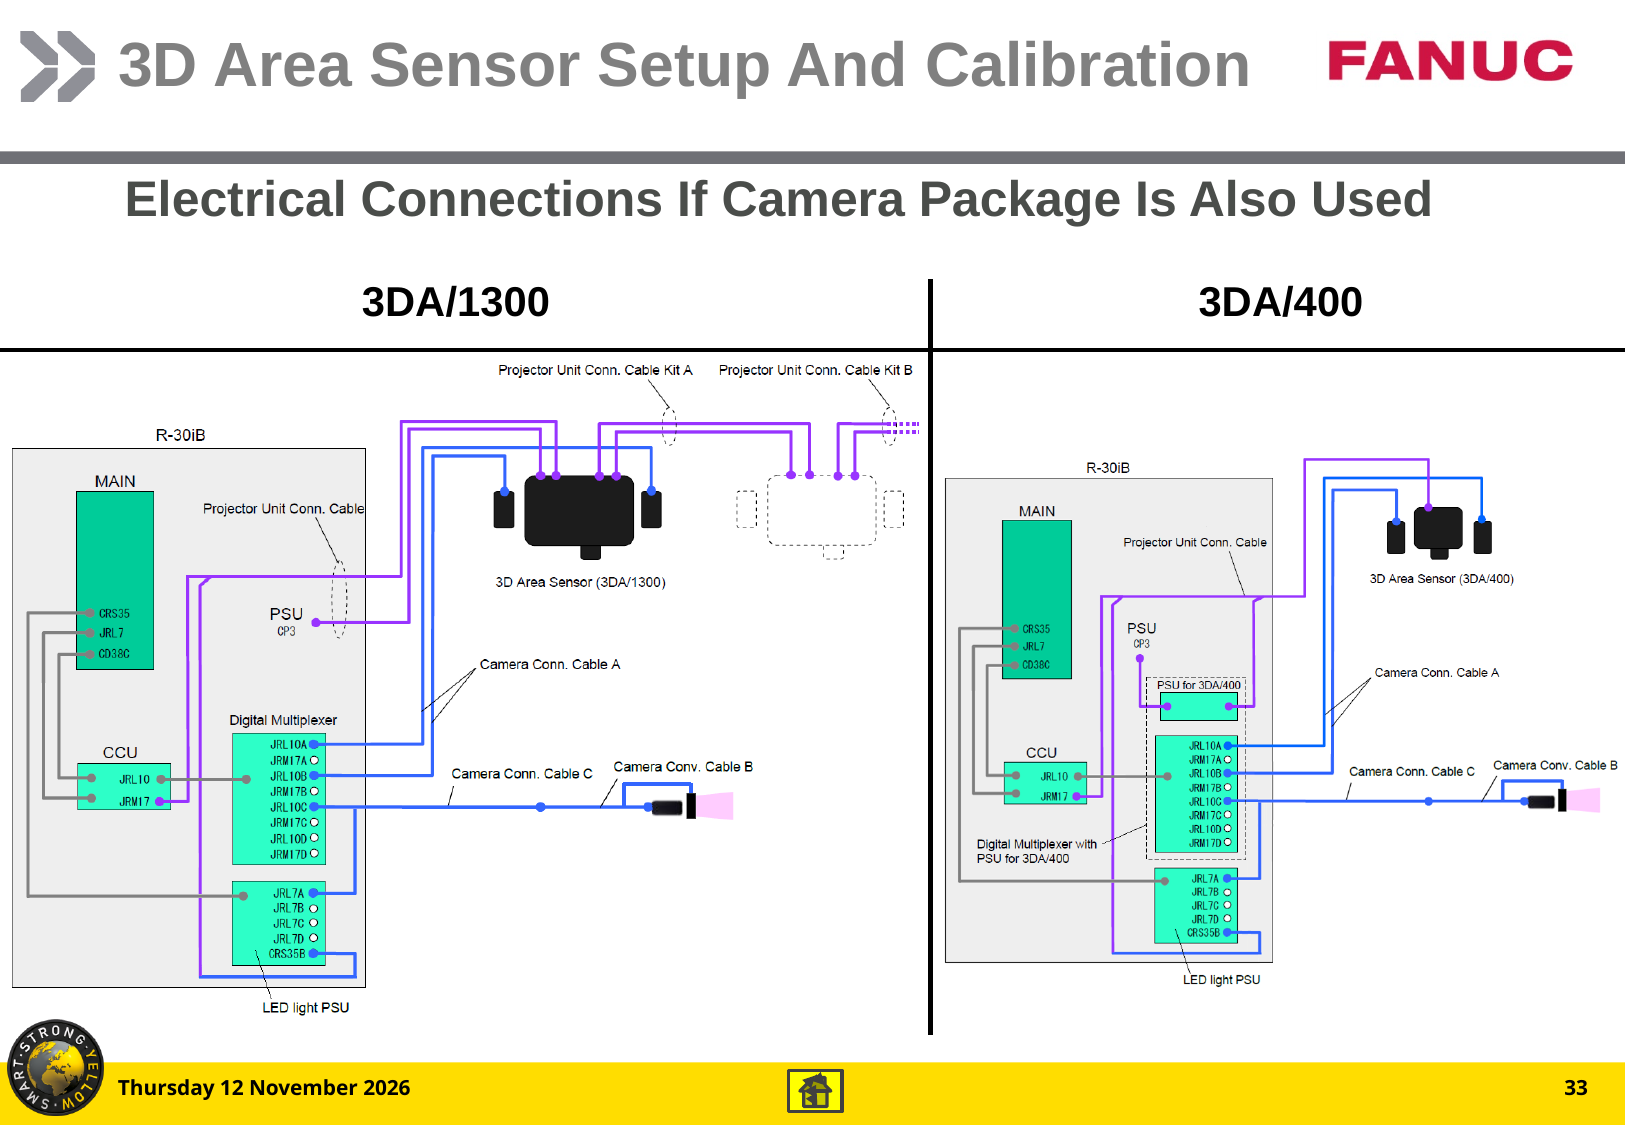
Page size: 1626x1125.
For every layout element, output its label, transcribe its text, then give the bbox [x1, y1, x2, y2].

list Electrical Connections If Camera Package Is Also Used [0, 137, 1625, 244]
text_box 3DA/1300 [344, 267, 568, 332]
picture [8, 355, 920, 1017]
text_box [788, 1070, 842, 1112]
picture [942, 455, 1621, 988]
title 3D Area Sensor Setup And Calibration [0, 0, 1625, 126]
text_box 3DA/400 [1169, 267, 1393, 332]
slide_number 33 [1343, 1062, 1589, 1125]
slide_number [117, 1062, 843, 1125]
picture [7, 1019, 104, 1116]
